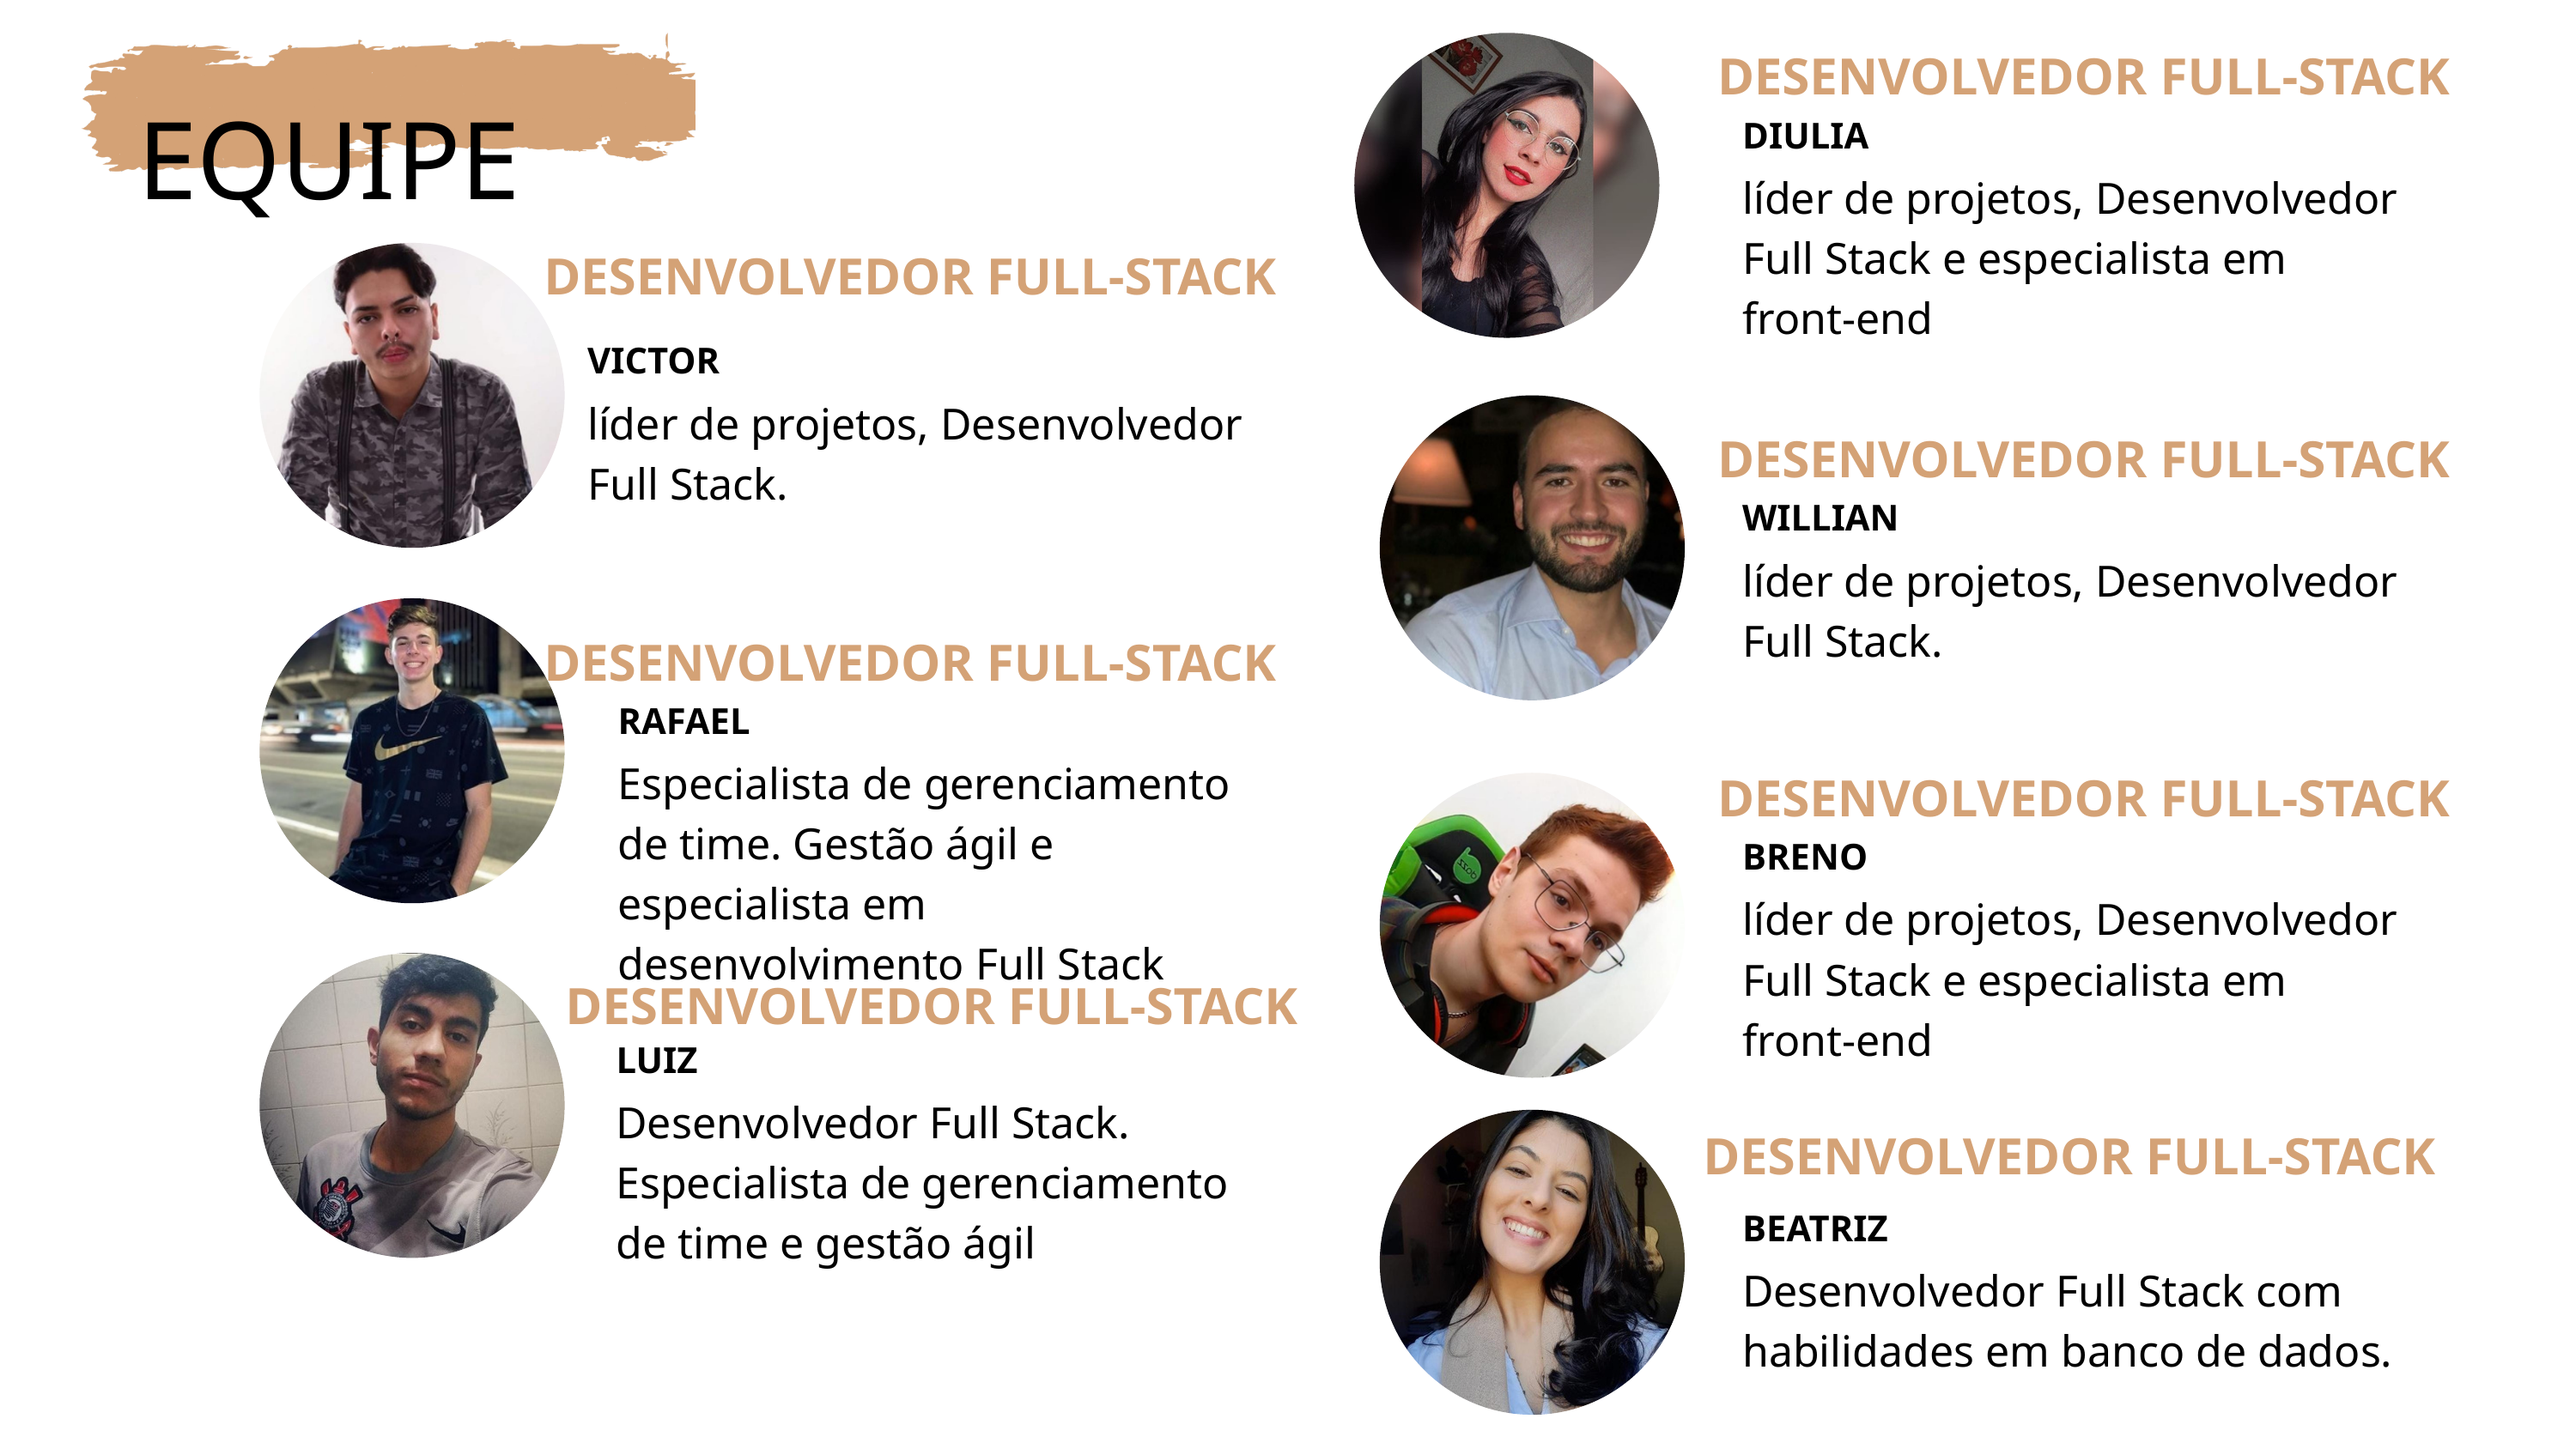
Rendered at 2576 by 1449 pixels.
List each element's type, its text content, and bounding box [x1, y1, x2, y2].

text_box DESENVOLVEDOR FULL-STACK [544, 234, 1349, 305]
text_box DESENVOLVEDOR FULL-STACK [569, 964, 1375, 1034]
text_box BRENO [1742, 827, 2058, 877]
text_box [259, 597, 565, 904]
text_box líder de projetos, Desenvolvedor Full Stack. [587, 388, 1248, 509]
text_box VICTOR [587, 330, 898, 382]
text_box líder de projetos, Desenvolvedor Full Stack e especialista em front-end [1742, 162, 2403, 343]
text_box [1379, 395, 1686, 701]
picture [81, 33, 696, 172]
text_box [1353, 33, 1660, 338]
text_box DIULIA [1742, 106, 2058, 156]
text_box RAFAEL [617, 691, 929, 742]
text_box EQUIPE [137, 100, 1037, 342]
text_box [259, 242, 565, 549]
text_box líder de projetos, Desenvolvedor Full Stack e especialista em front-end [1742, 884, 2403, 1064]
text_box DESENVOLVEDOR FULL-STACK [1716, 756, 2576, 828]
text_box DESENVOLVEDOR FULL-STACK [569, 621, 1375, 691]
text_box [1379, 772, 1686, 1078]
text_box LUIZ [616, 1029, 946, 1081]
text_box líder de projetos, Desenvolvedor Full Stack. [1742, 545, 2403, 666]
text_box BEATRIZ [1742, 1198, 2058, 1249]
text_box DESENVOLVEDOR FULL-STACK [1716, 34, 2576, 106]
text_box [1379, 1109, 1686, 1416]
text_box DESENVOLVEDOR FULL-STACK [1716, 417, 2576, 488]
text_box WILLIAN [1742, 488, 2058, 539]
text_box Especialista de gerenciamento de time. Gestão ágil e especialista em desenvolvimento Full Stack [617, 748, 1279, 964]
text_box DESENVOLVEDOR FULL-STACK [1703, 1114, 2576, 1185]
text_box Desenvolvedor Full Stack com habilidades em banco de dados. [1742, 1255, 2403, 1376]
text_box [259, 952, 565, 1258]
text_box Desenvolvedor Full Stack. Especialista de gerenciamento de time e gestão ágil [616, 1087, 1276, 1268]
